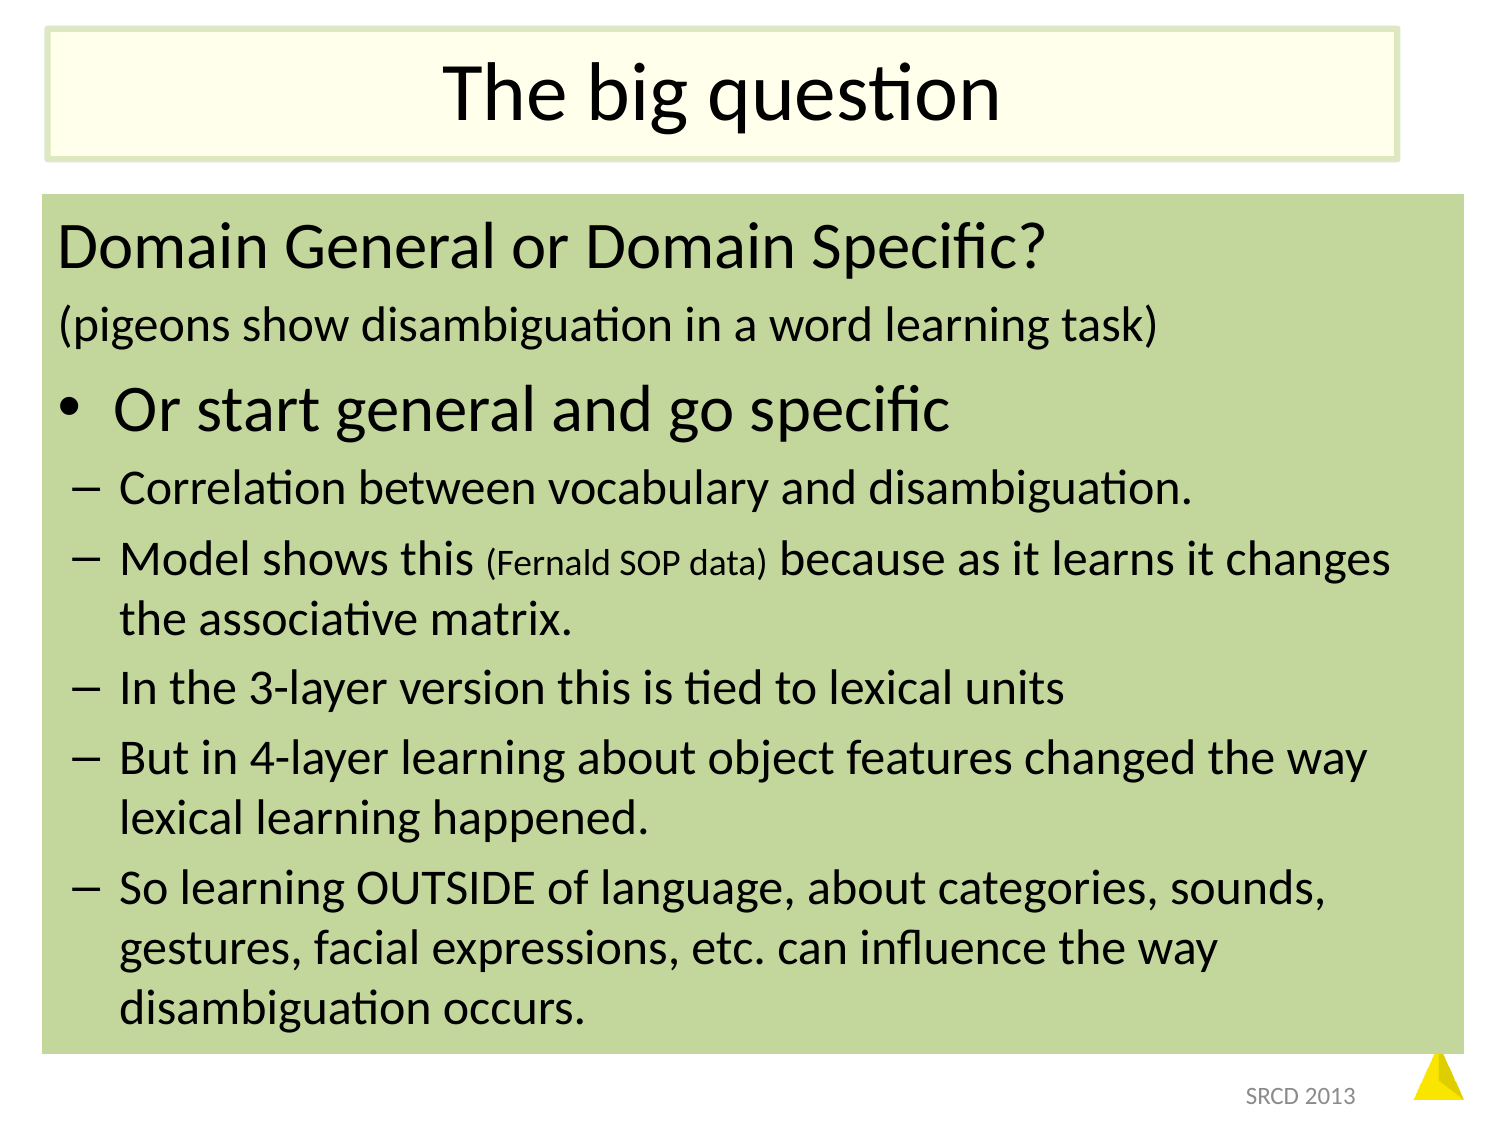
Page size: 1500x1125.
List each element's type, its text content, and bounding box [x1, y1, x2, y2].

text_box [49, 155, 1400, 258]
title The big question [47, 28, 1398, 160]
footer SRCD 2013 [1188, 1064, 1414, 1125]
list Domain General or Domain Specific? (pigeons show disambiguation in a word learning task) Or start general and go specific Correlation between vocabulary and disambiguation. Model shows this (Fernald SOP data) because as it learns it changes the associative matrix. In the 3-layer version this is tied to lexical units But in 4-layer learning about object features changed the way lexical learning happened. So learning OUTSIDE of language, about categories, sounds, gestures, facial expressions, etc. can influence the way disambiguation occurs. [42, 194, 1464, 1054]
